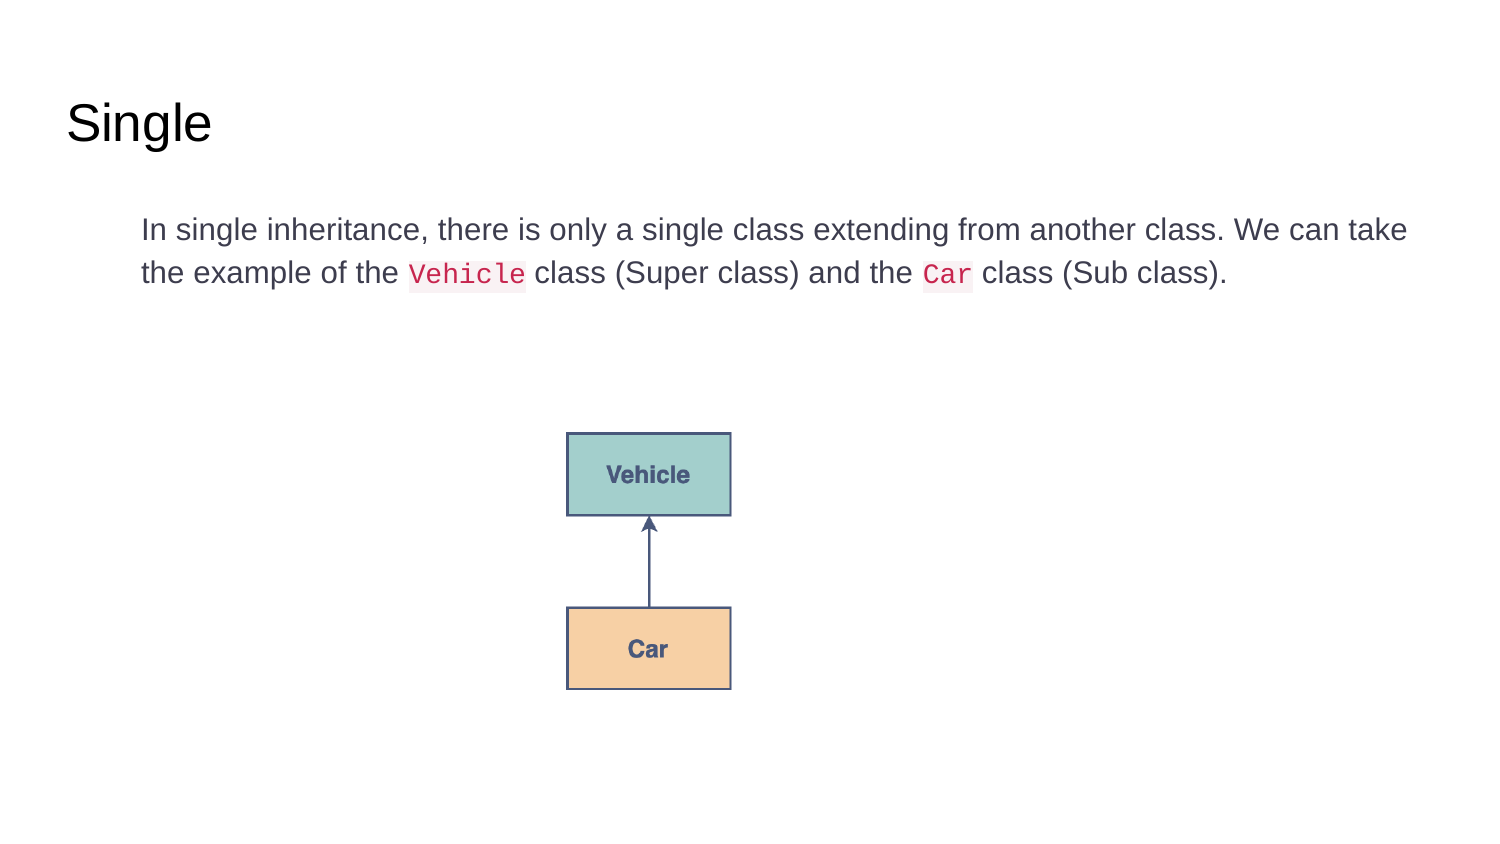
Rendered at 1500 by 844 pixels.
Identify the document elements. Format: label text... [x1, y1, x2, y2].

picture [488, 382, 802, 718]
title Single [51, 72, 1449, 167]
list In single inheritance, there is only a single class extending from another class. We can take the example of the Vehicle class (Super class) and the Car class (Sub class). [51, 189, 1449, 750]
